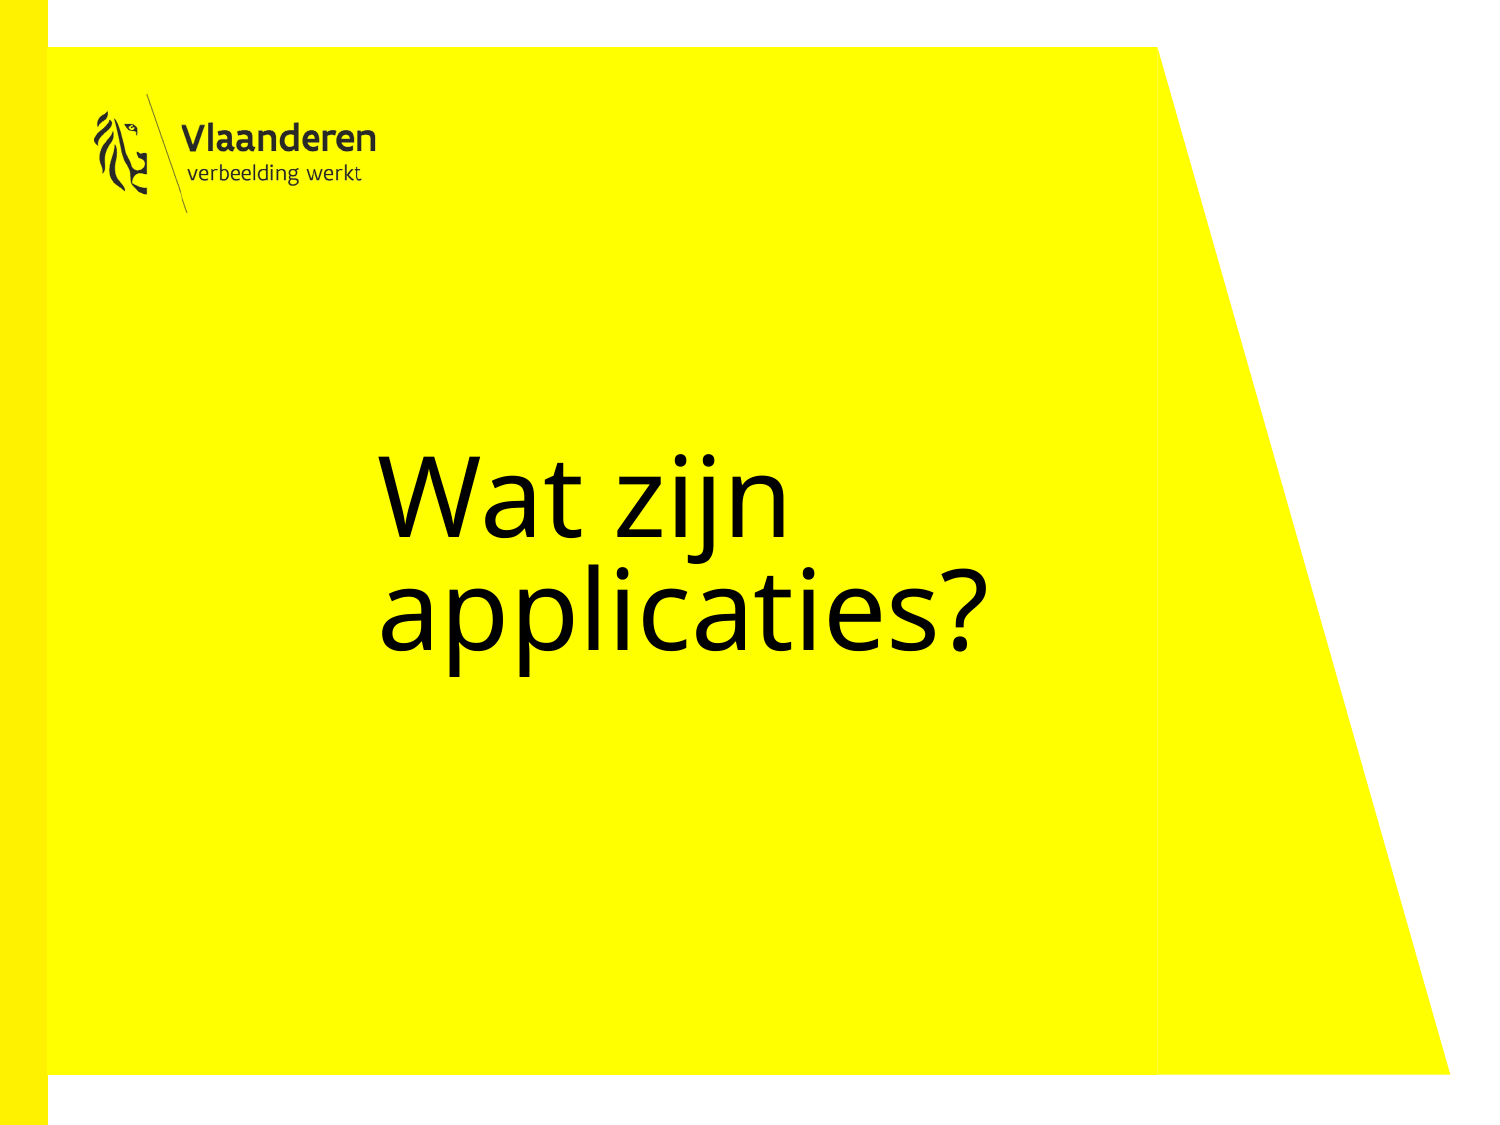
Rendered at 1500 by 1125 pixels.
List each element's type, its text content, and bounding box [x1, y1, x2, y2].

title Wat zijn applicaties? [377, 413, 1255, 673]
picture [94, 94, 489, 213]
